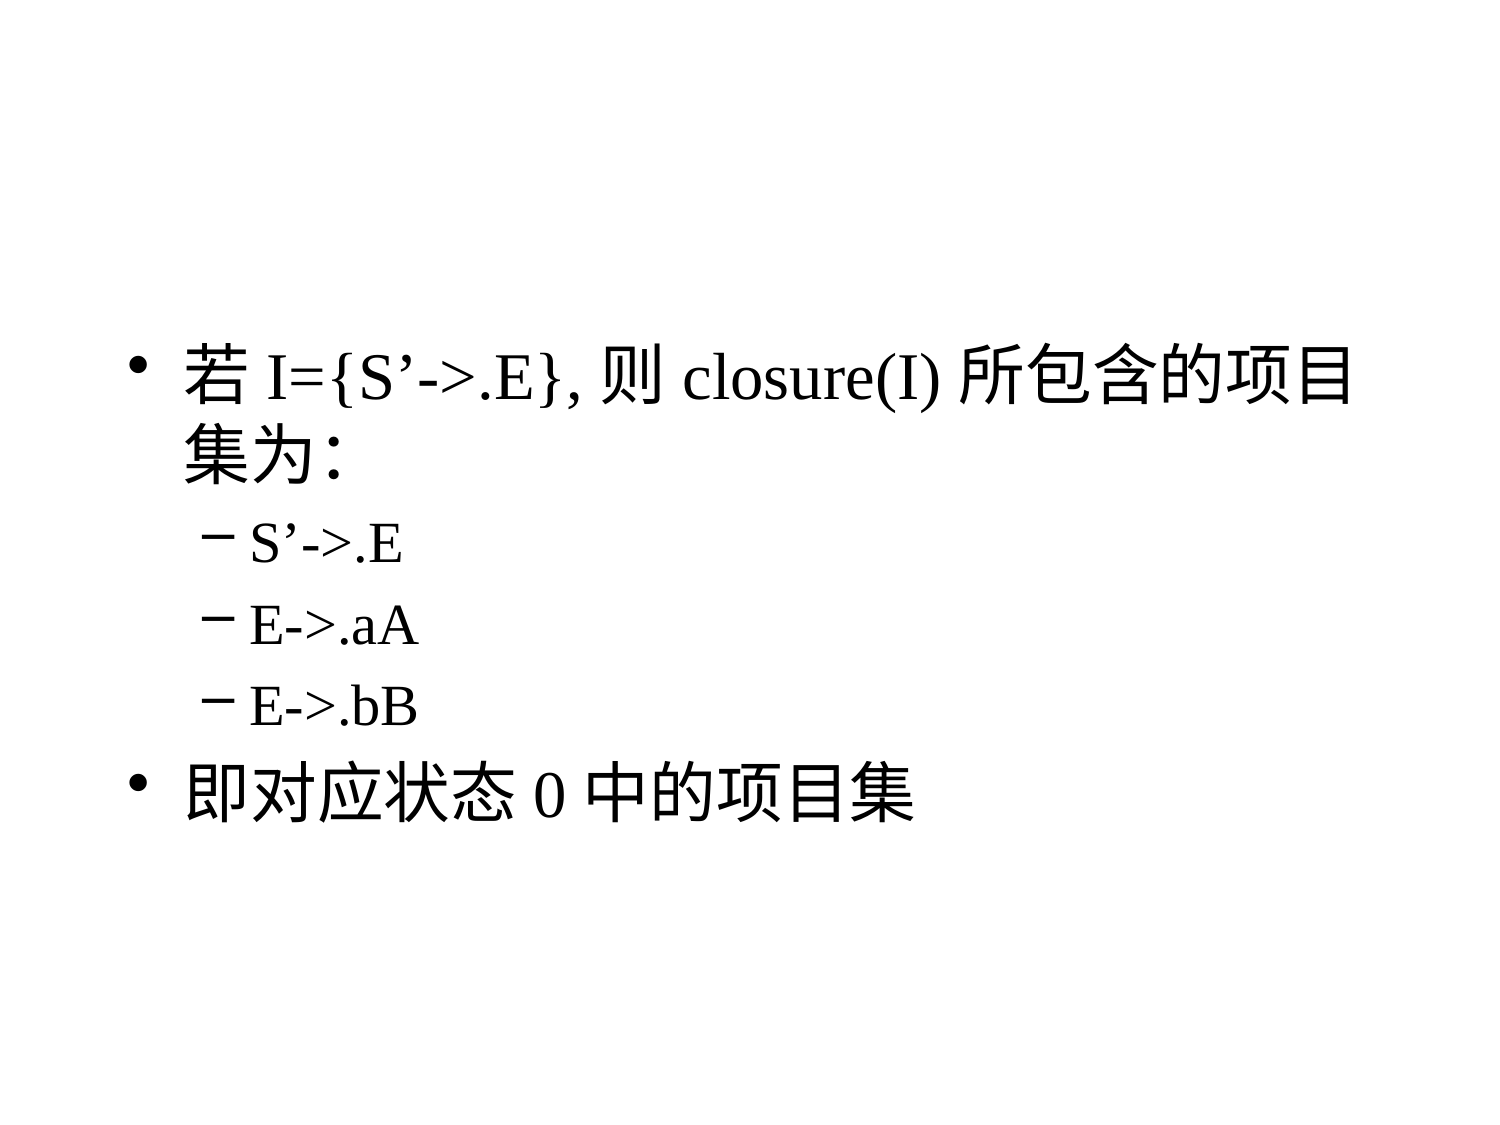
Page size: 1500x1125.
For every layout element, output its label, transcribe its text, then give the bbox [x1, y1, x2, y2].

list 若I={S’->.E},则closure(I)所包含的项目集为： S’->.E E->.aA E->.bB 即对应状态0中的项目集 [112, 324, 1388, 1001]
